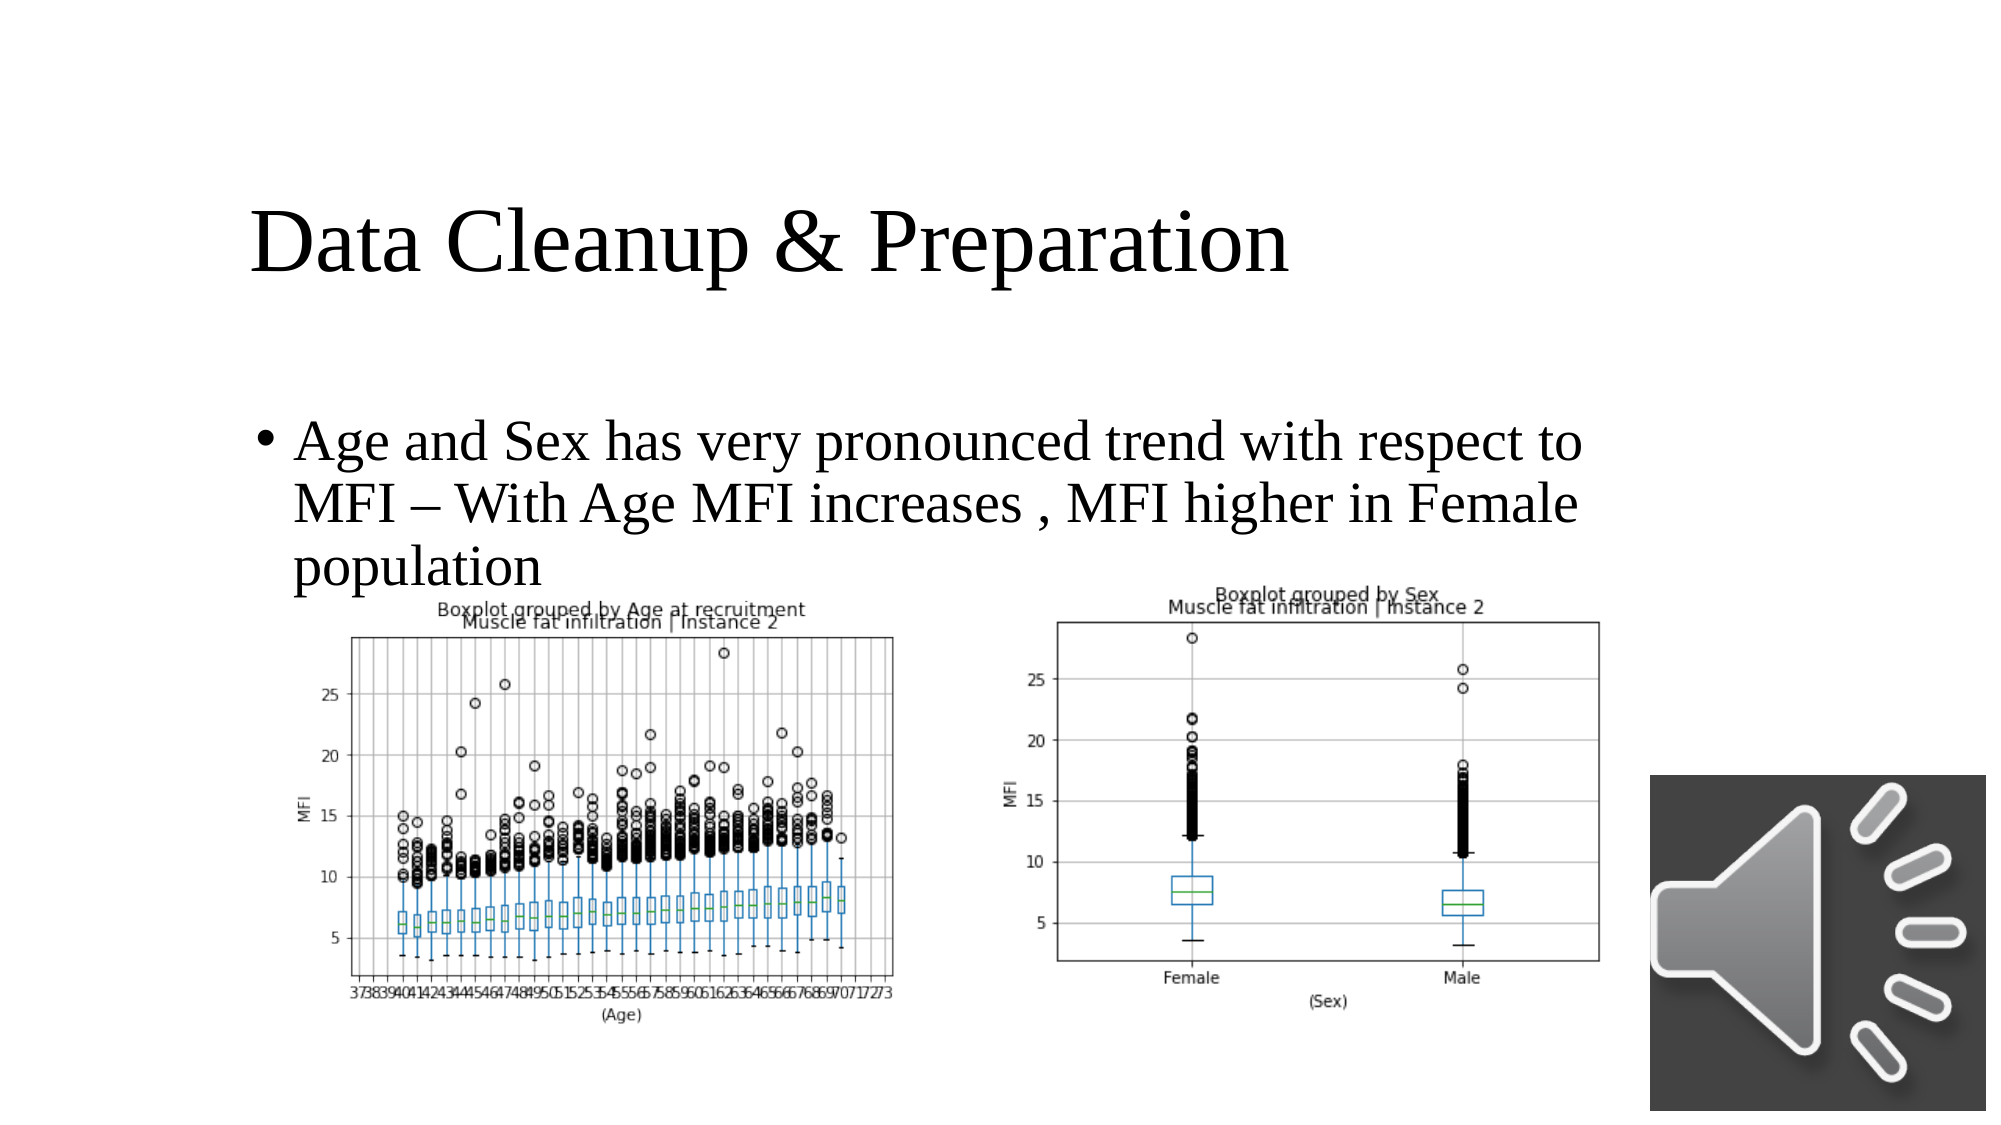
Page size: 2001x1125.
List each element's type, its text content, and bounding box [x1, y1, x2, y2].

picture [1648, 773, 1987, 1112]
picture [287, 590, 905, 1035]
title Data Cleanup & Preparation [234, 171, 1750, 313]
picture [993, 575, 1608, 1020]
list Age and Sex has very pronounced trend with respect to MFI – With Age MFI increases , MFI higher in Female population [240, 402, 1632, 954]
